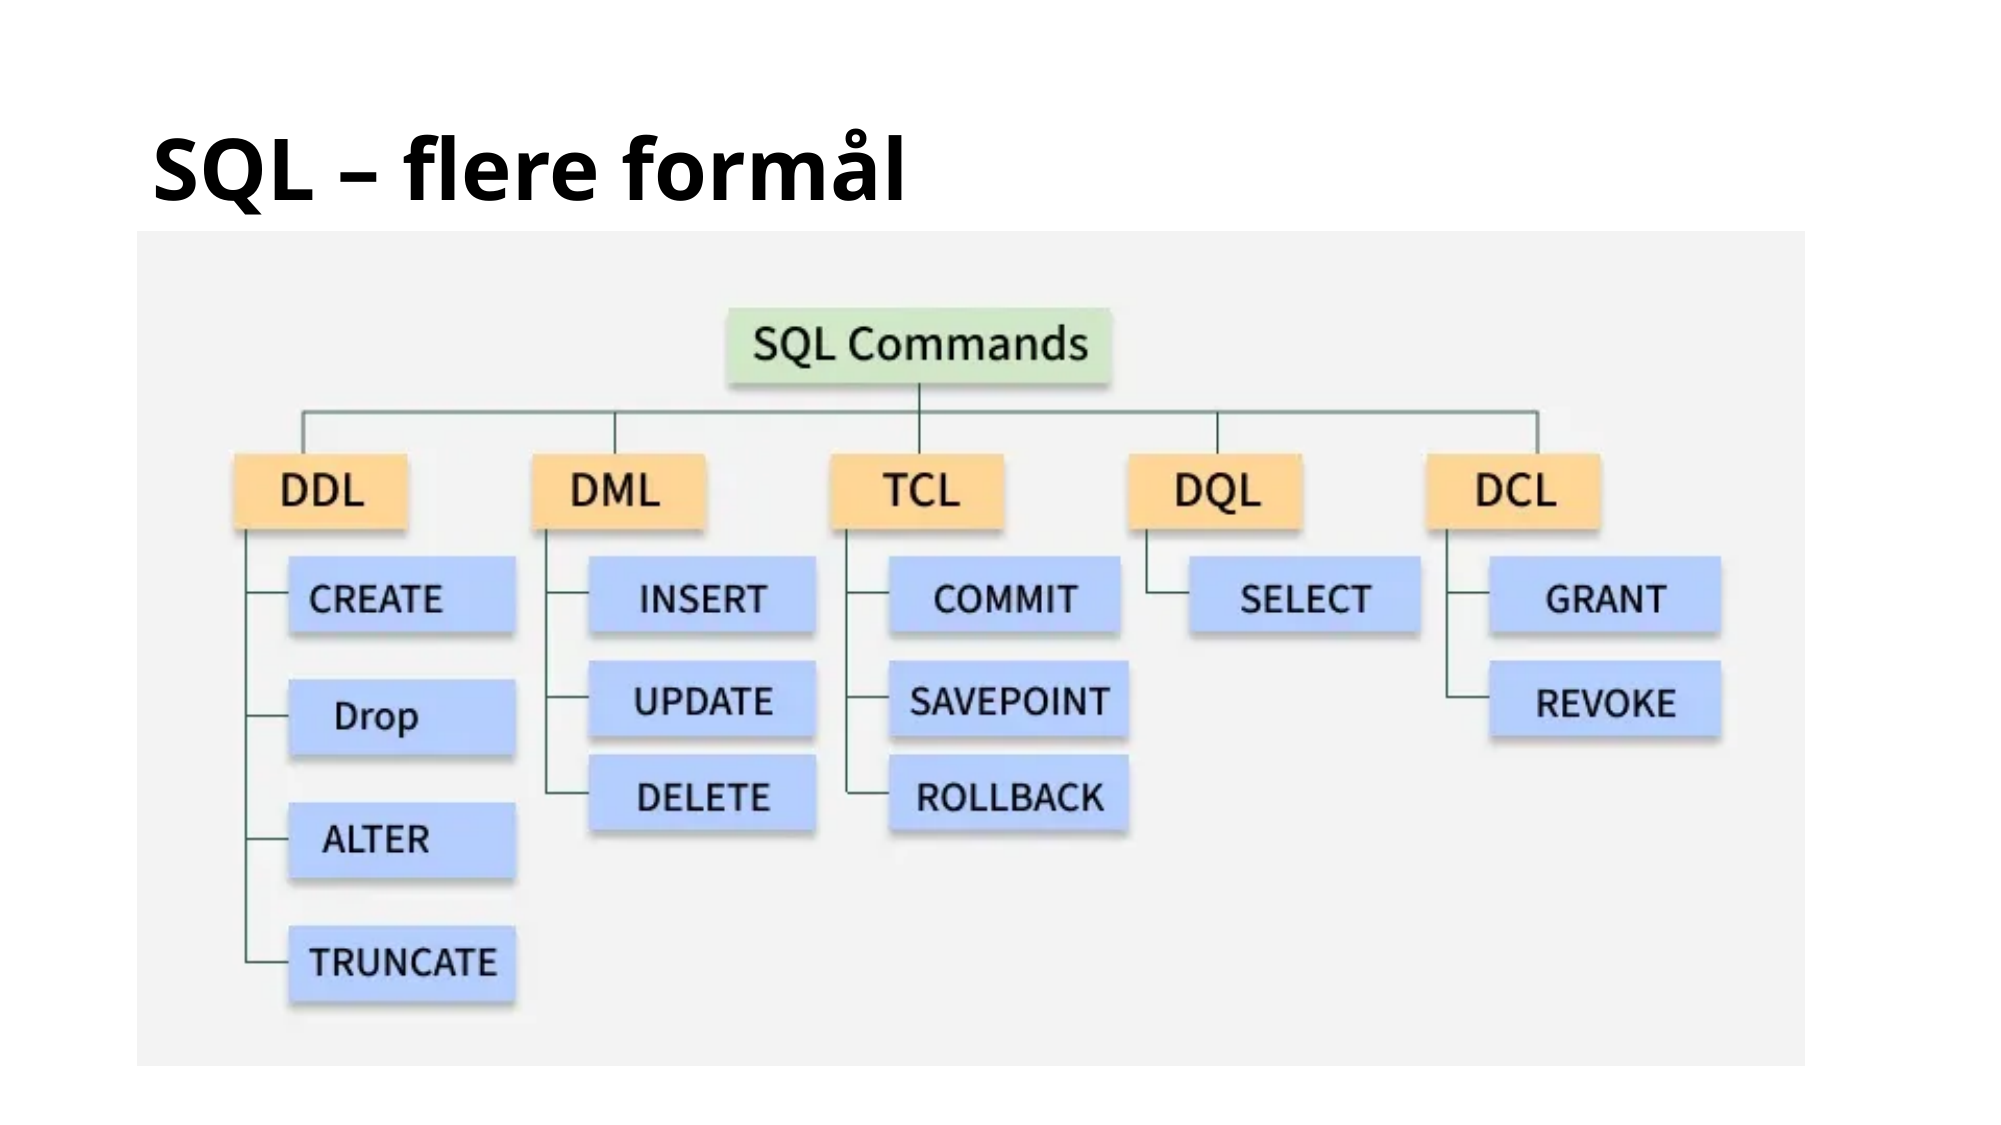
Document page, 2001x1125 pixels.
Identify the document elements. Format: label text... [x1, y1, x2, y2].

picture [137, 231, 1805, 1066]
title SQL – flere formål [137, 59, 1863, 278]
